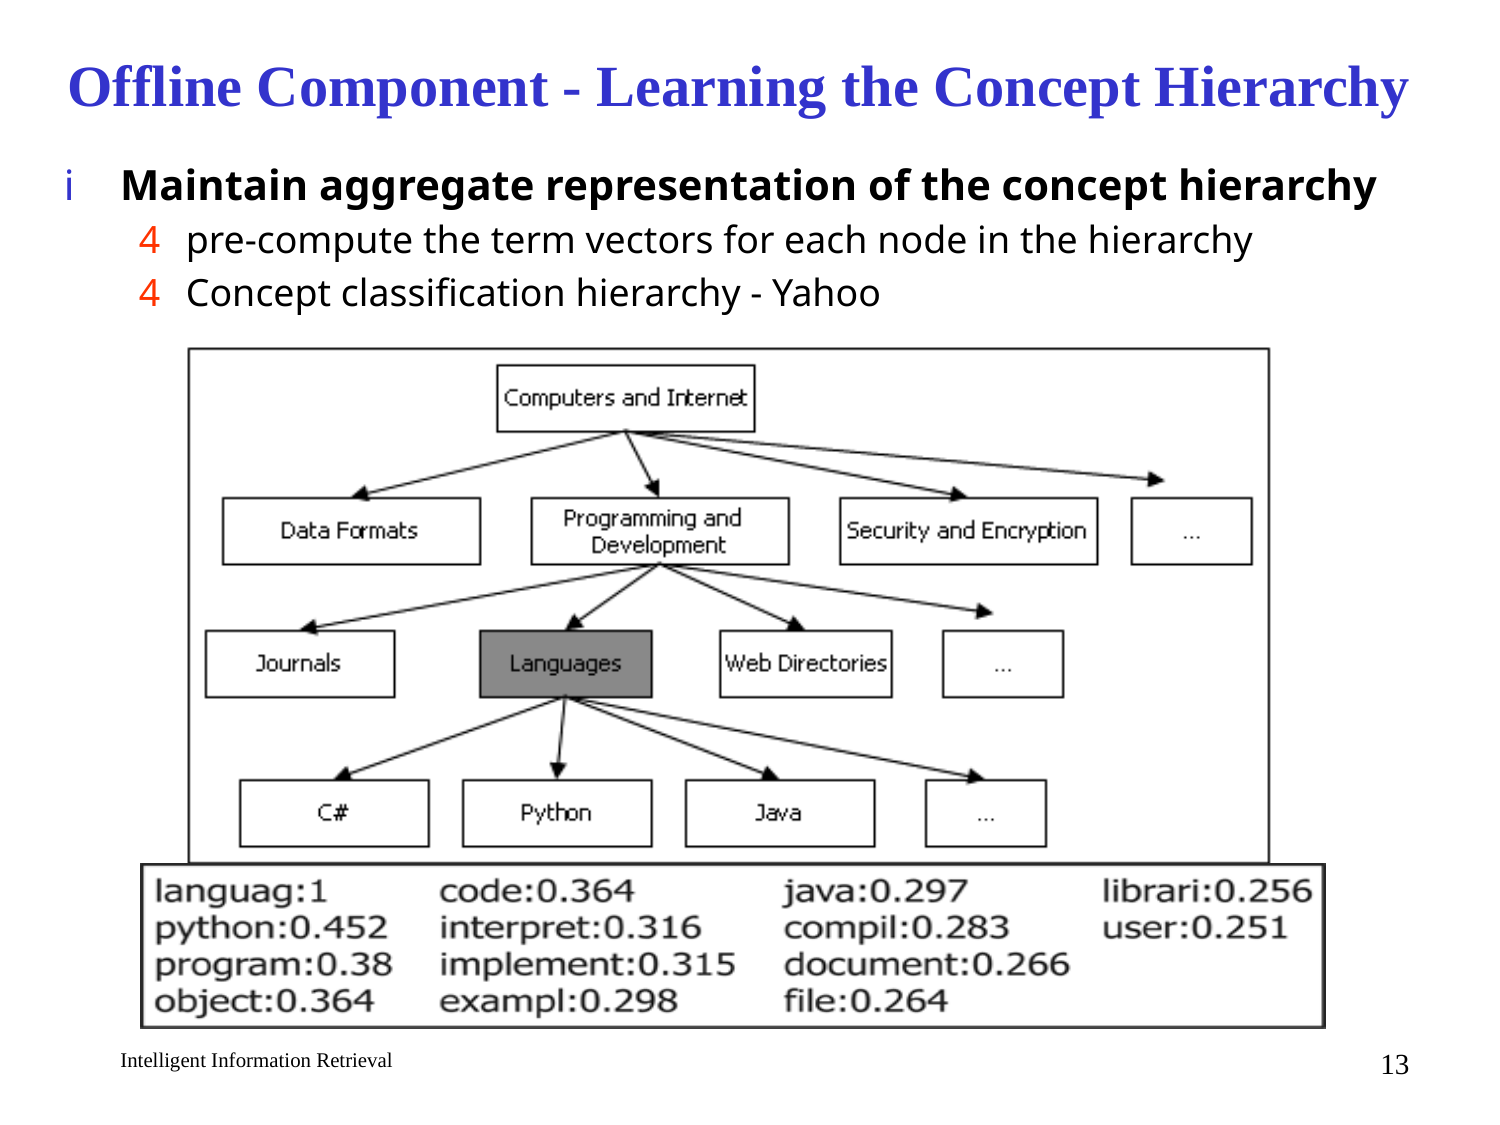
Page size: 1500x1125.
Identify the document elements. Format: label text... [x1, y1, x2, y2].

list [184, 342, 1277, 862]
list Maintain aggregate representation of the concept hierarchy pre-compute the term vectors for each node in the hierarchy Concept classification hierarchy - Yahoo [48, 151, 1451, 1077]
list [139, 863, 1326, 1030]
title Offline Component - Learning the Concept Hierarchy [36, 25, 1442, 141]
